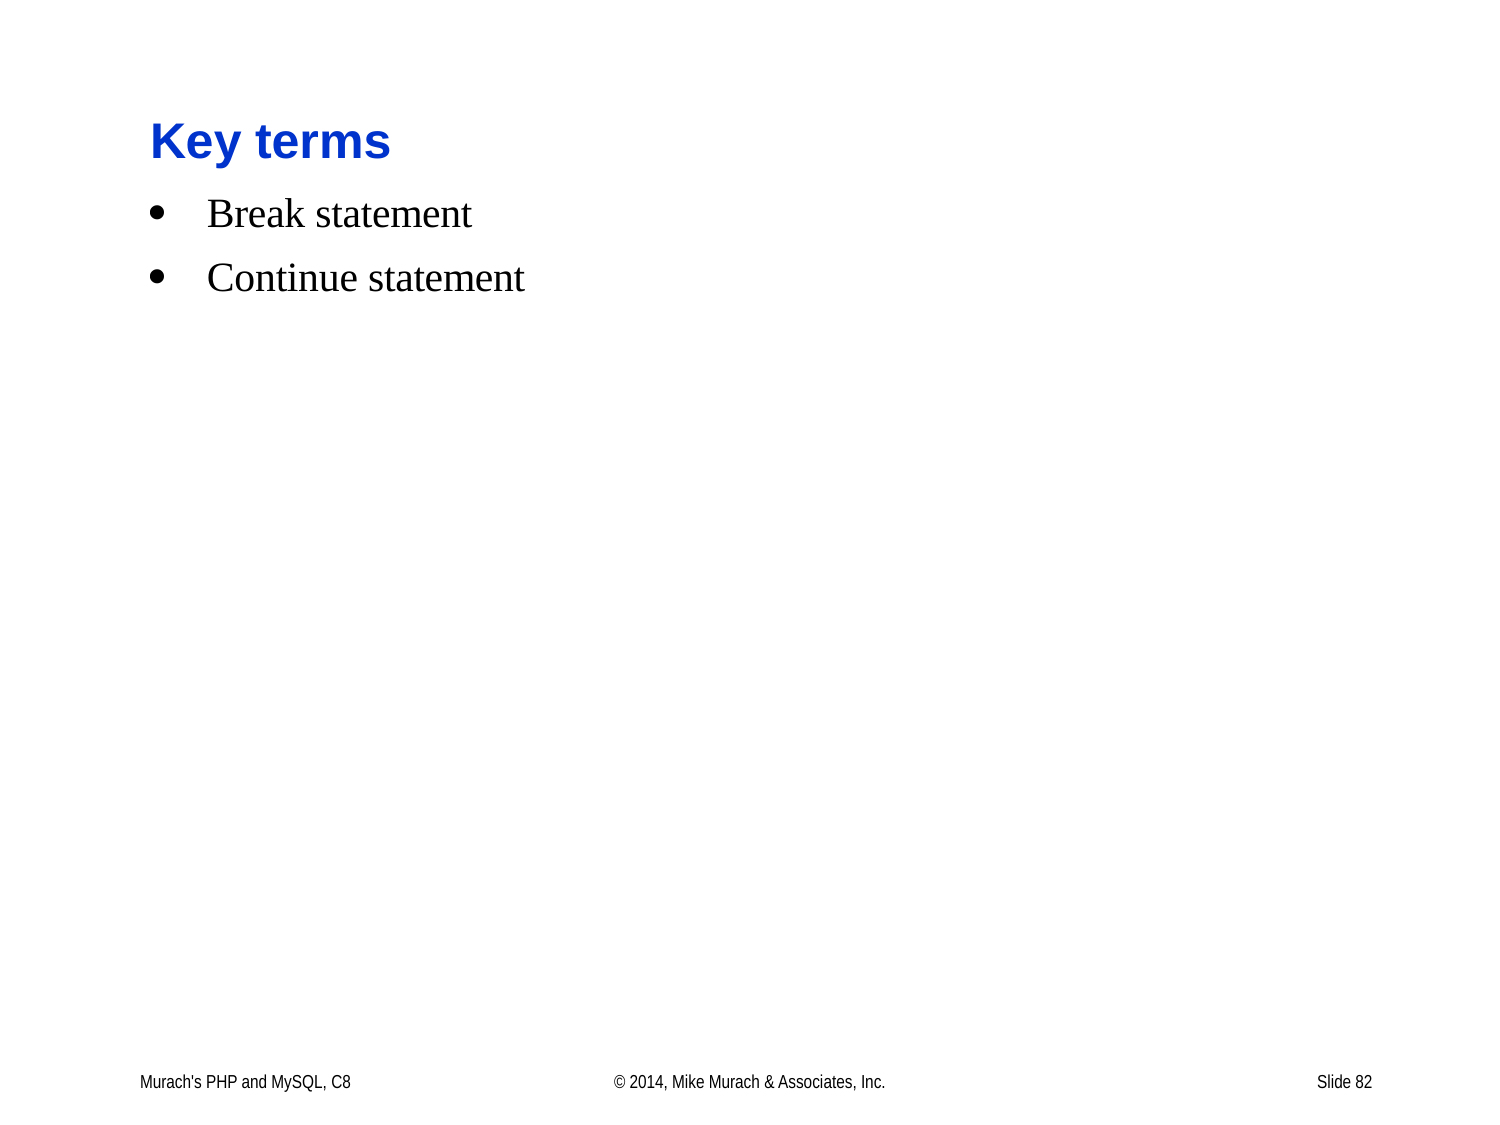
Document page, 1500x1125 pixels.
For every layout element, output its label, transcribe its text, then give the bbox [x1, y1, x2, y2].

slide_number Slide 82 [1074, 1025, 1388, 1100]
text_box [149, 185, 1346, 638]
footer © 2014, Mike Murach & Associates, Inc. [474, 1025, 1025, 1100]
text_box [149, 112, 1128, 183]
slide_number Murach's PHP and MySQL, C8 [125, 1025, 450, 1100]
